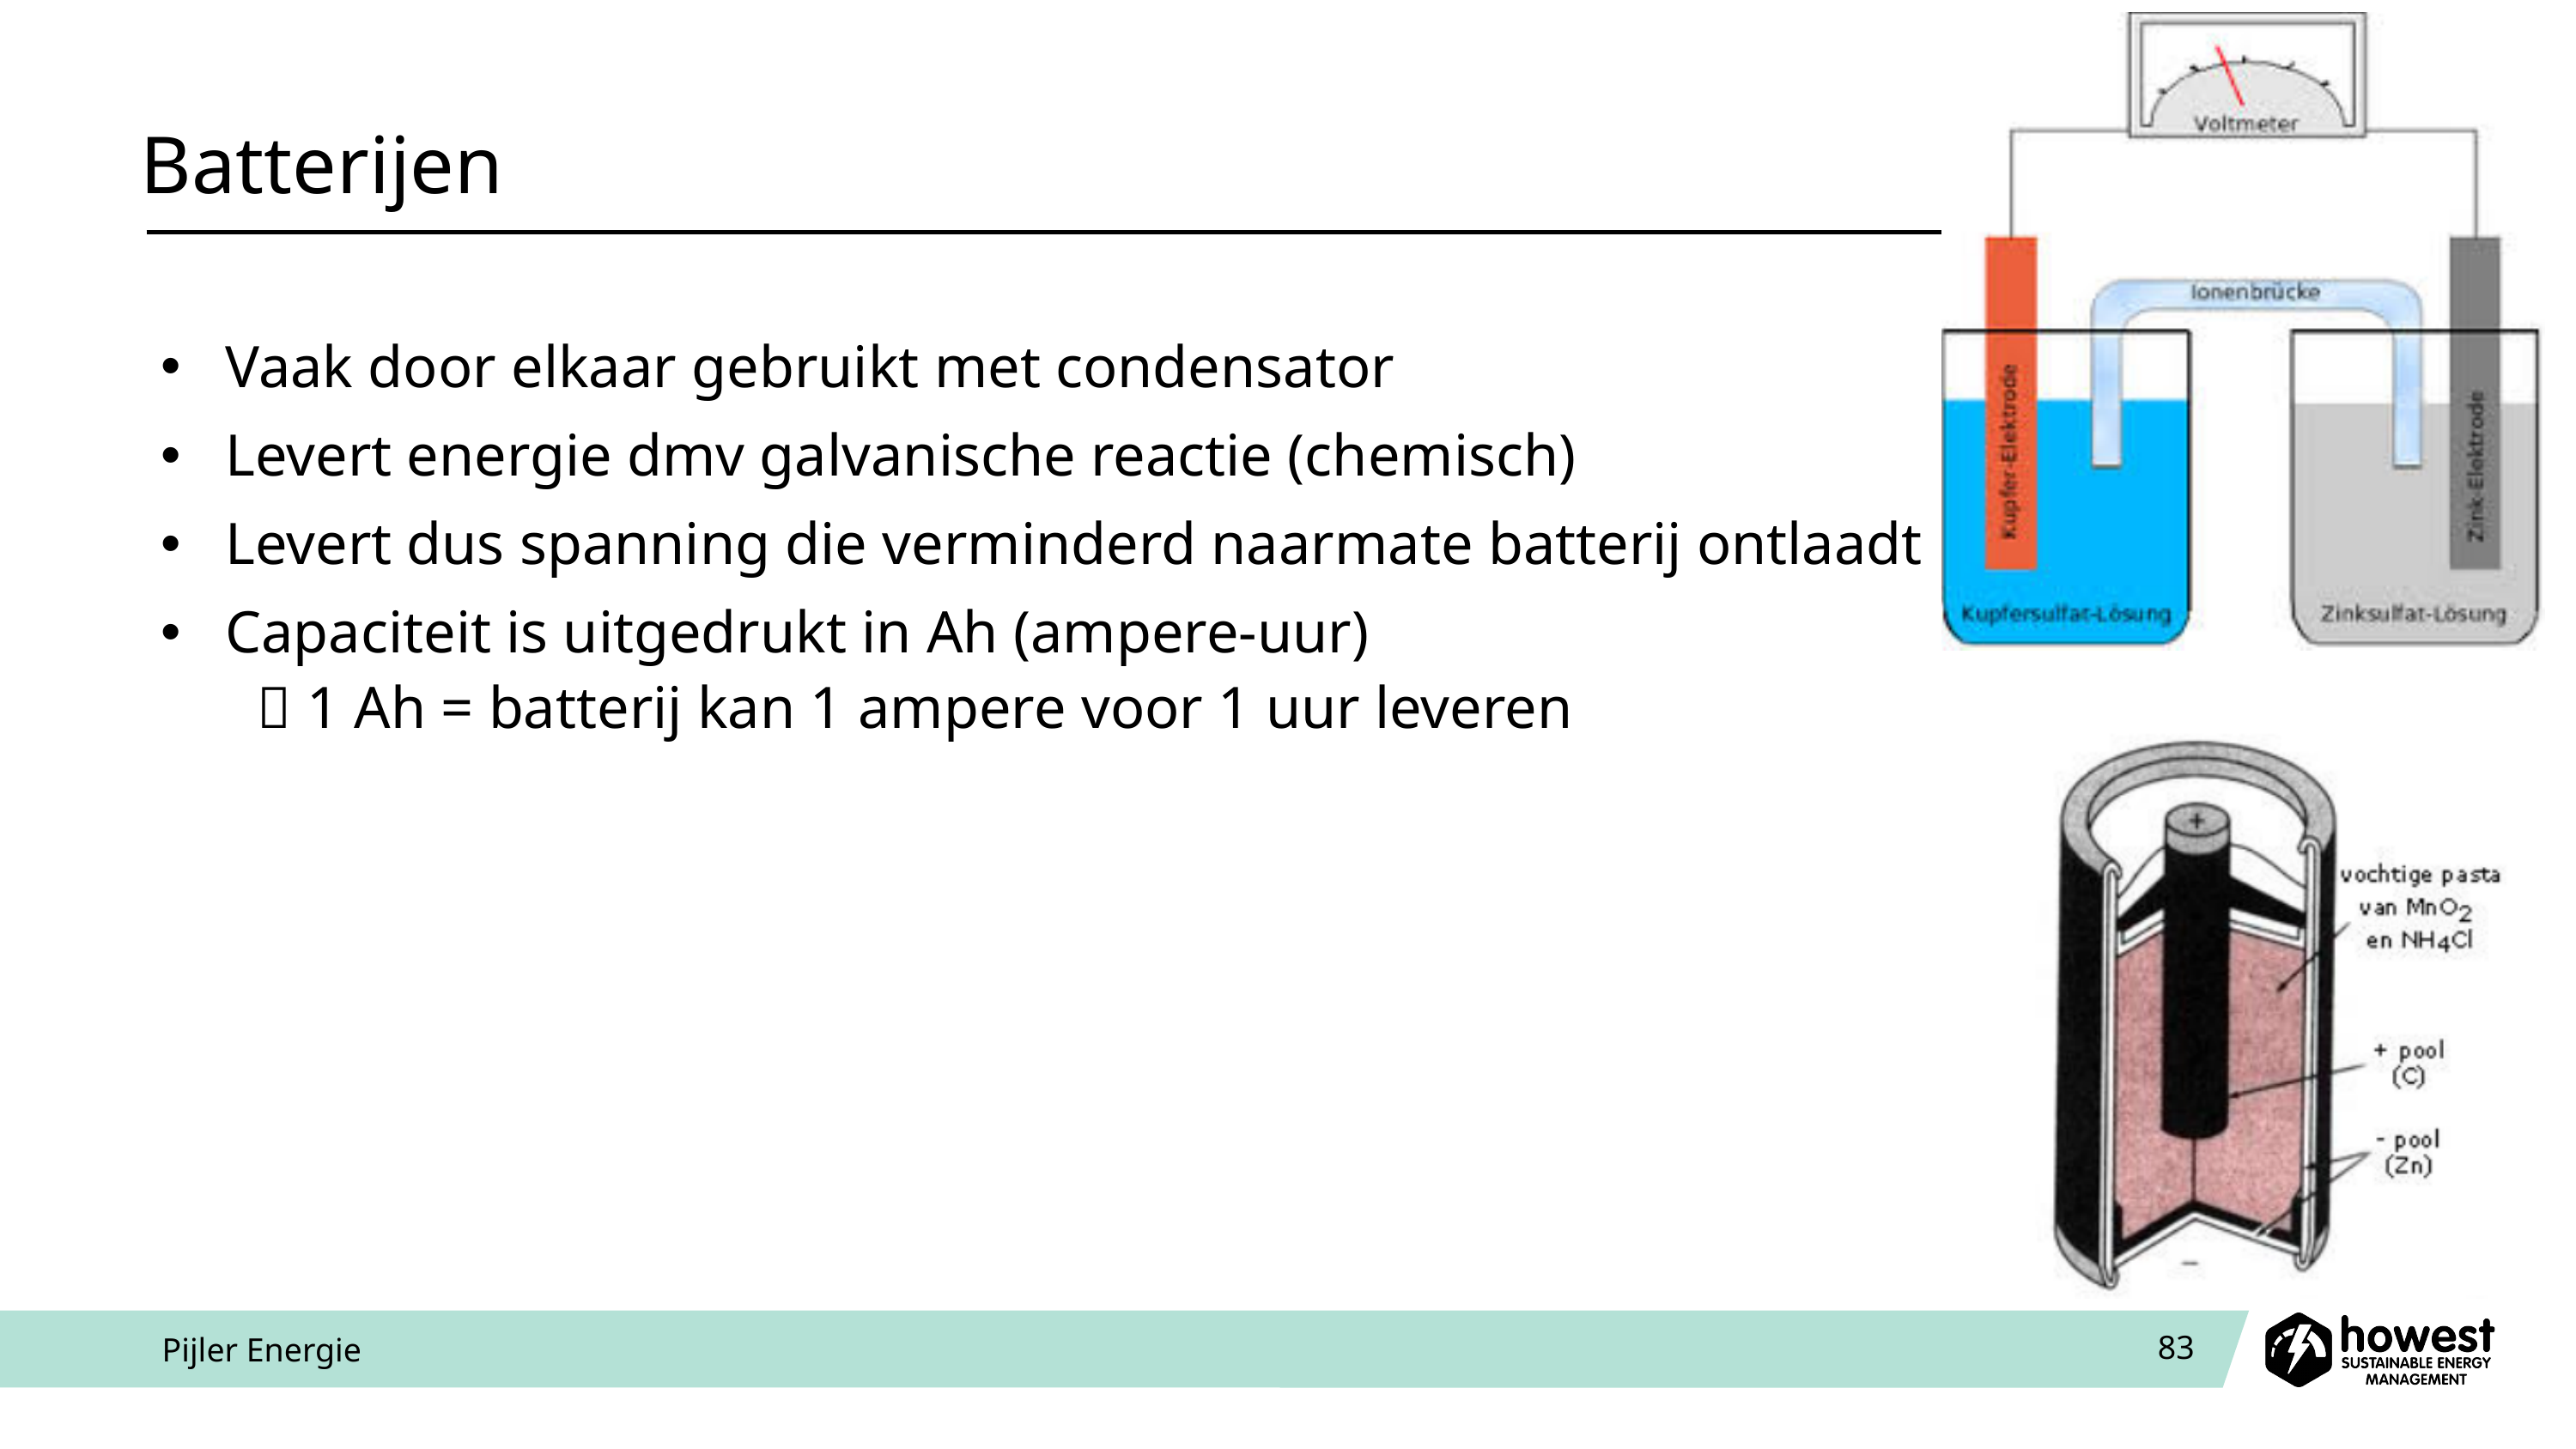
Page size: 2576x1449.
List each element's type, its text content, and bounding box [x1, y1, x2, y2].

picture [1941, 12, 2545, 651]
list Vaak door elkaar gebruikt met condensator Levert energie dmv galvanische reactie (chemisch) Levert dus spanning die verminderd naarmate batterij ontlaadt Capaciteit is uitgedrukt in Ah (ampere-uur)  1 Ah = batterij kan 1 ampere voor 1 uur leveren [148, 331, 2483, 1191]
slide_number Pijler Energie [149, 1310, 729, 1388]
slide_number 83 [1676, 1310, 2208, 1388]
picture [2265, 1313, 2495, 1387]
picture [2034, 724, 2514, 1299]
title Batterijen [140, 124, 1941, 215]
